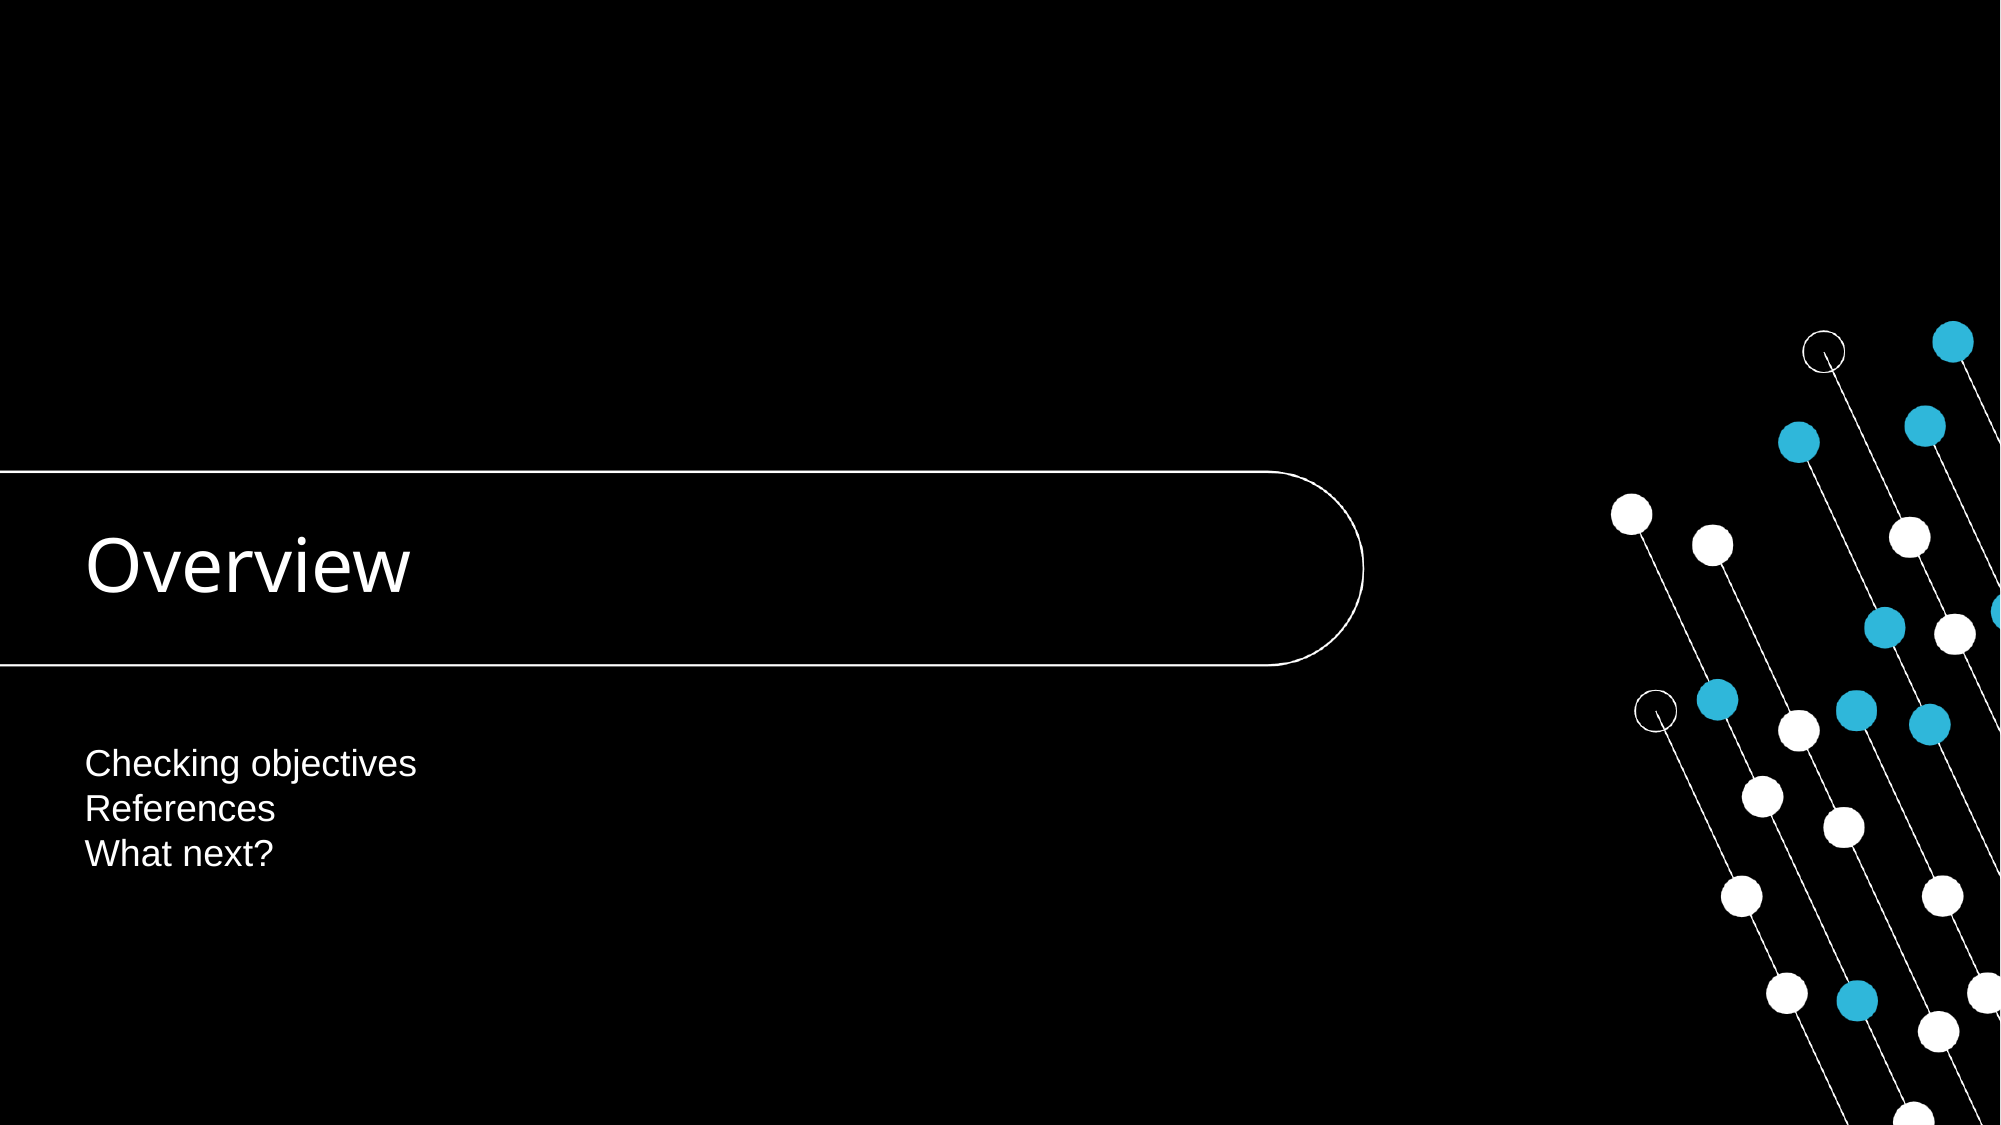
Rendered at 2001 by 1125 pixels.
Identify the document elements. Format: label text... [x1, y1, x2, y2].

title Overview [84, 472, 1278, 665]
picture [0, 0, 2001, 1125]
subtitle Checking objectives References What next? [84, 731, 1278, 1041]
